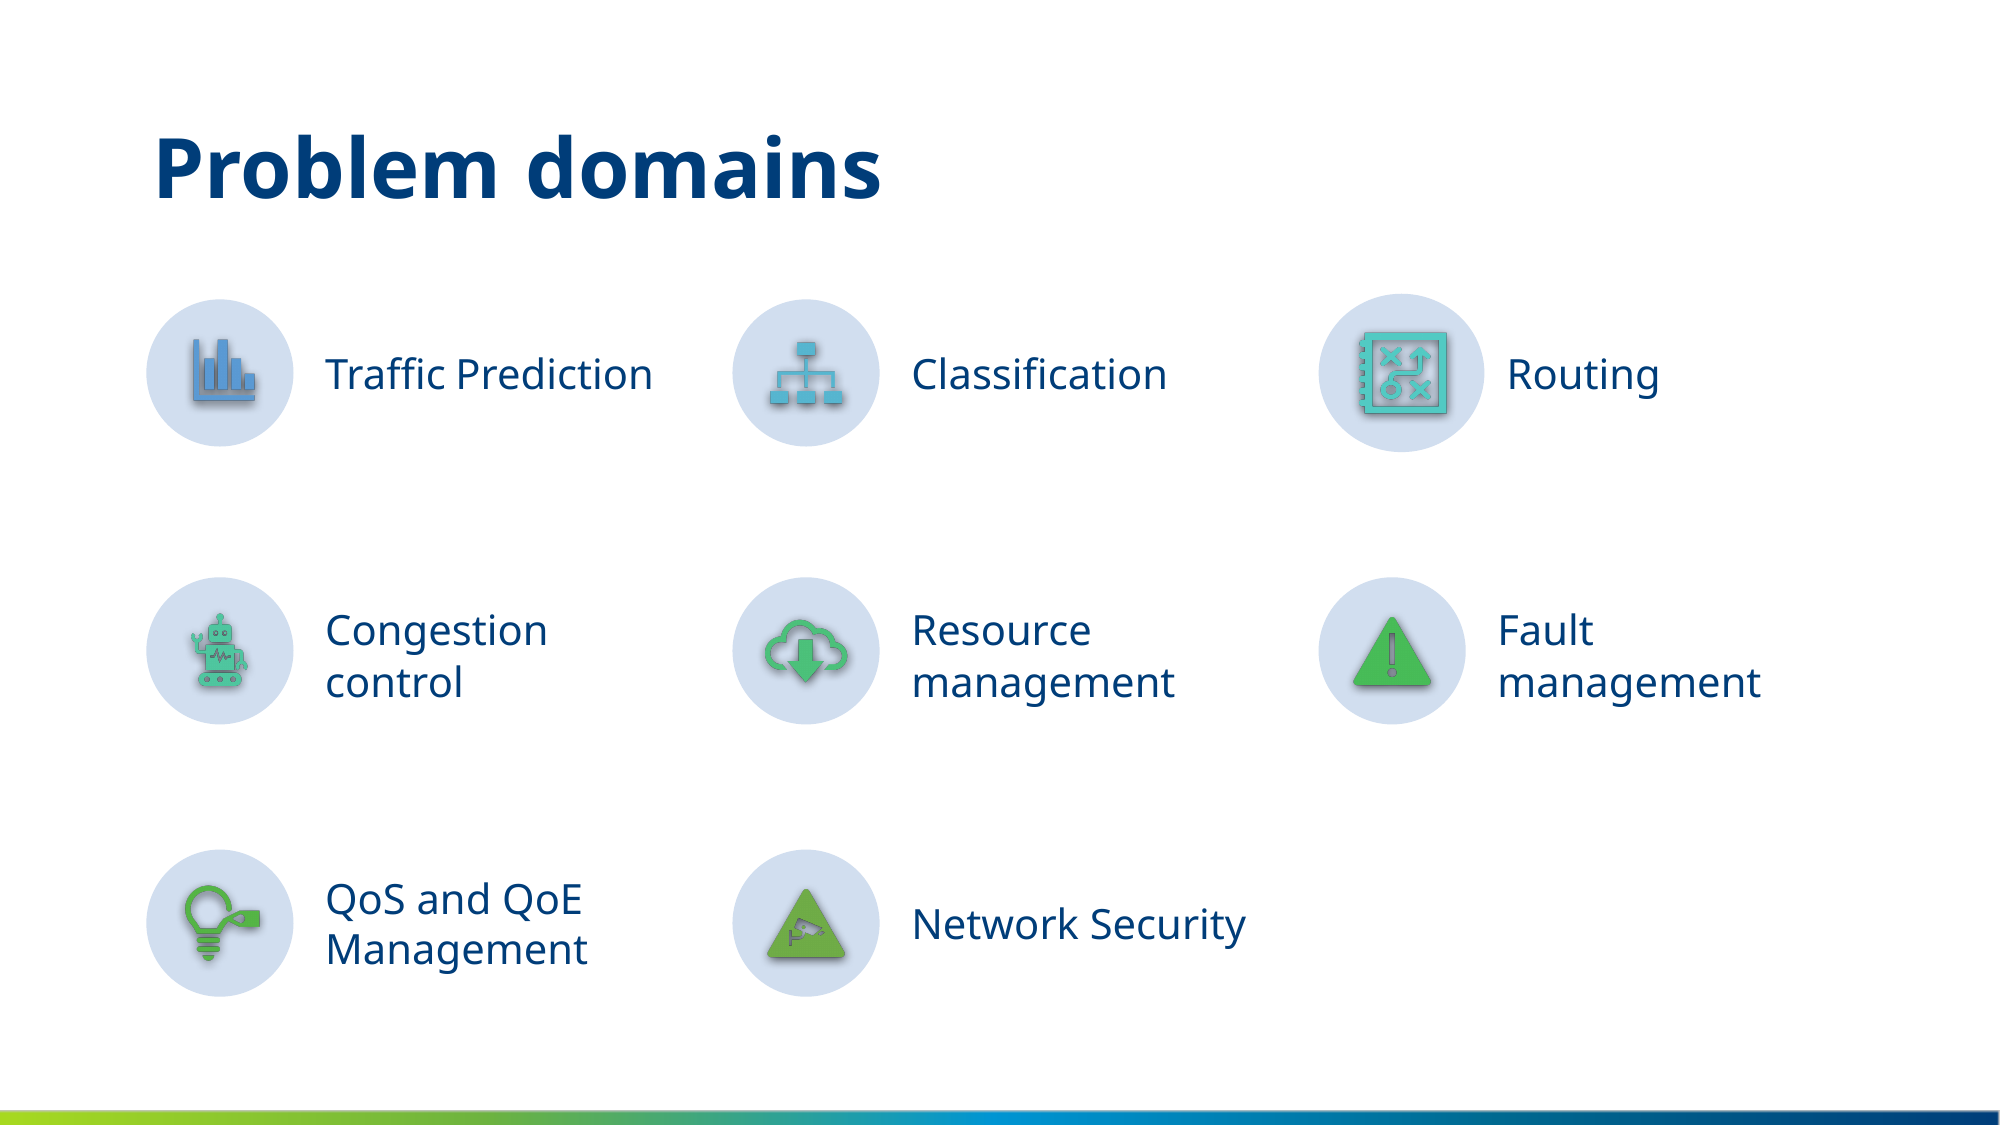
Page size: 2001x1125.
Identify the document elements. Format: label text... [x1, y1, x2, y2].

title Problem domains [137, 59, 1863, 277]
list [137, 277, 1863, 1014]
picture [0, 1110, 2000, 1125]
